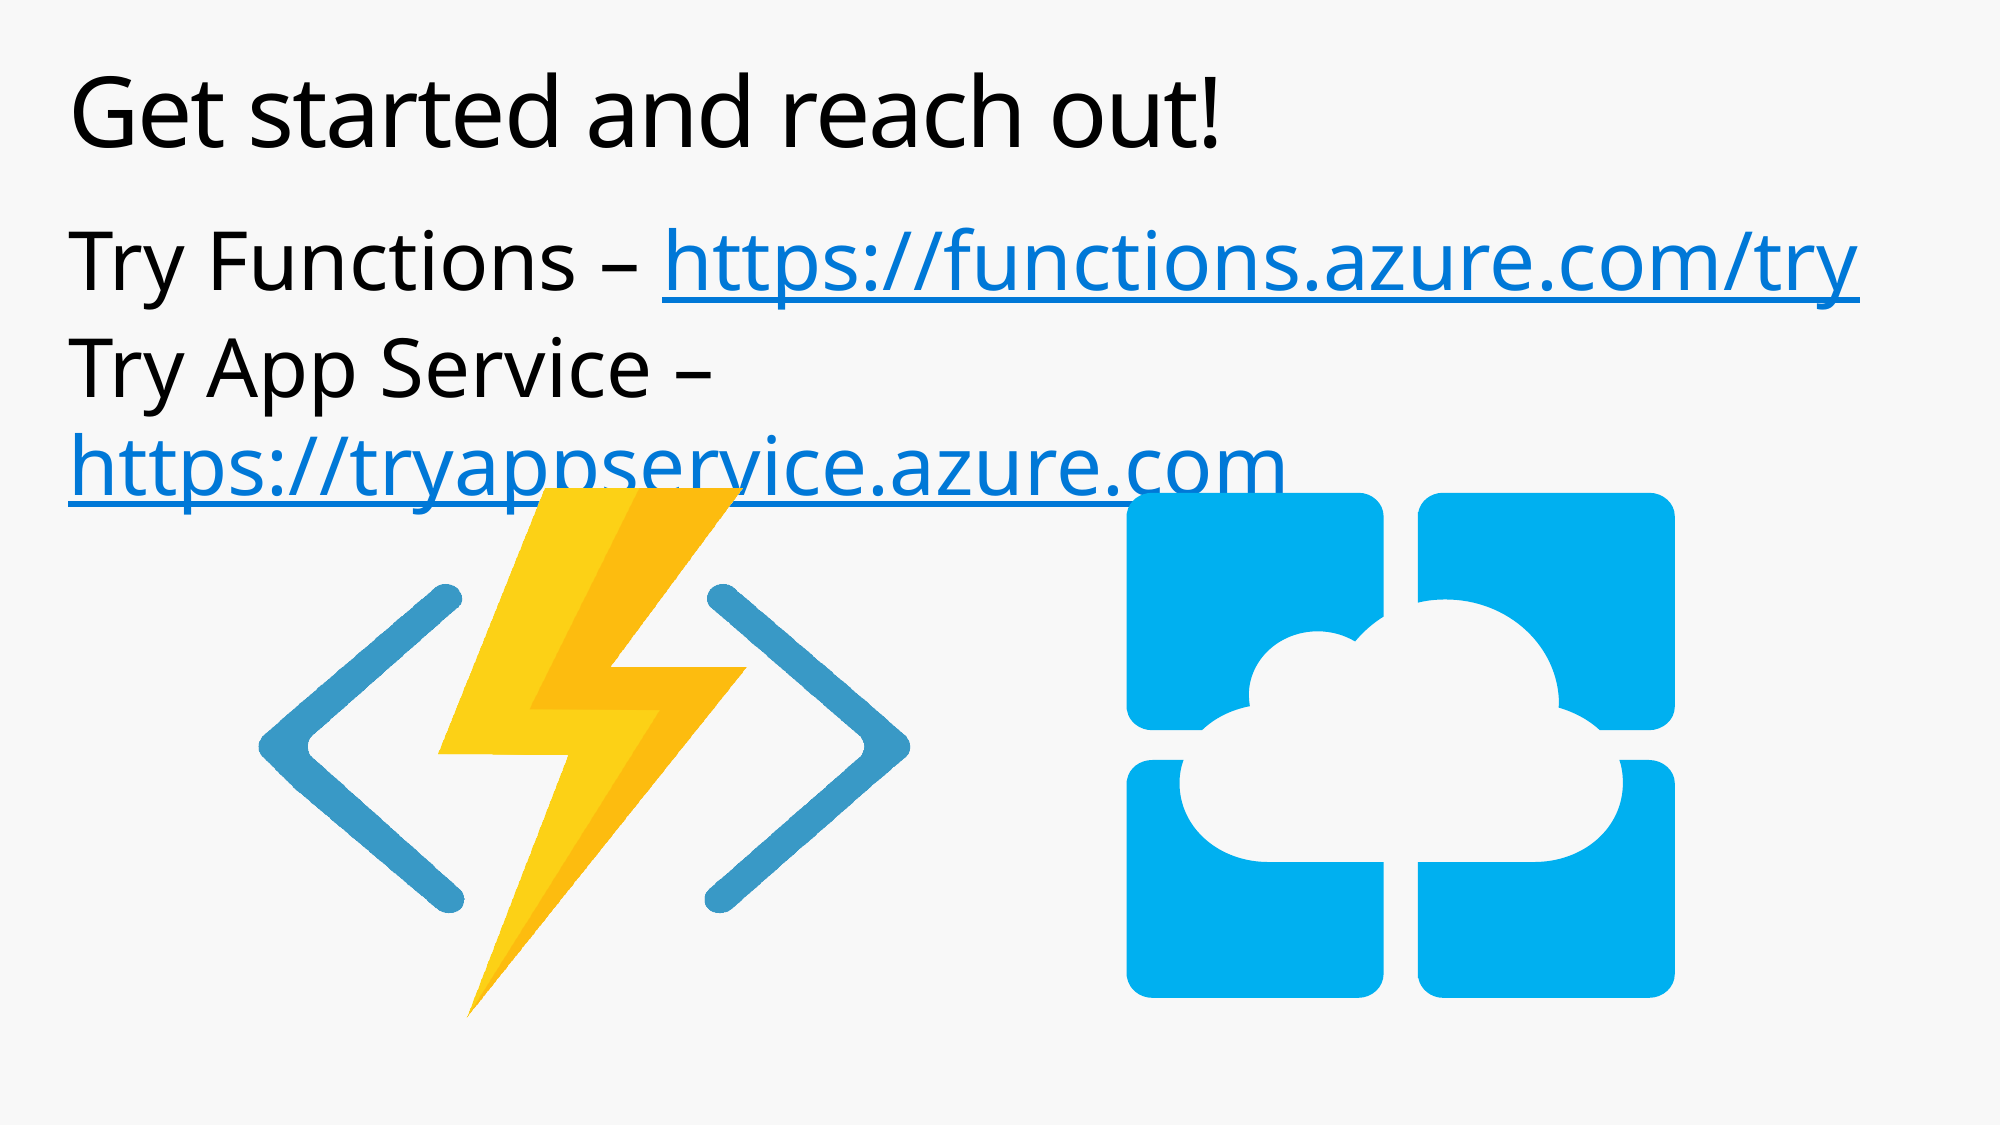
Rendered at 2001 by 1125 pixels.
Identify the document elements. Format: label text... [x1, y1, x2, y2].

list Try Functions – https://functions.azure.com/try Try App Service – https://tryappservice.azure.com [44, 195, 1956, 533]
picture [235, 444, 936, 1063]
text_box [1126, 492, 1675, 999]
title Get started and reach out! [44, 47, 1957, 196]
